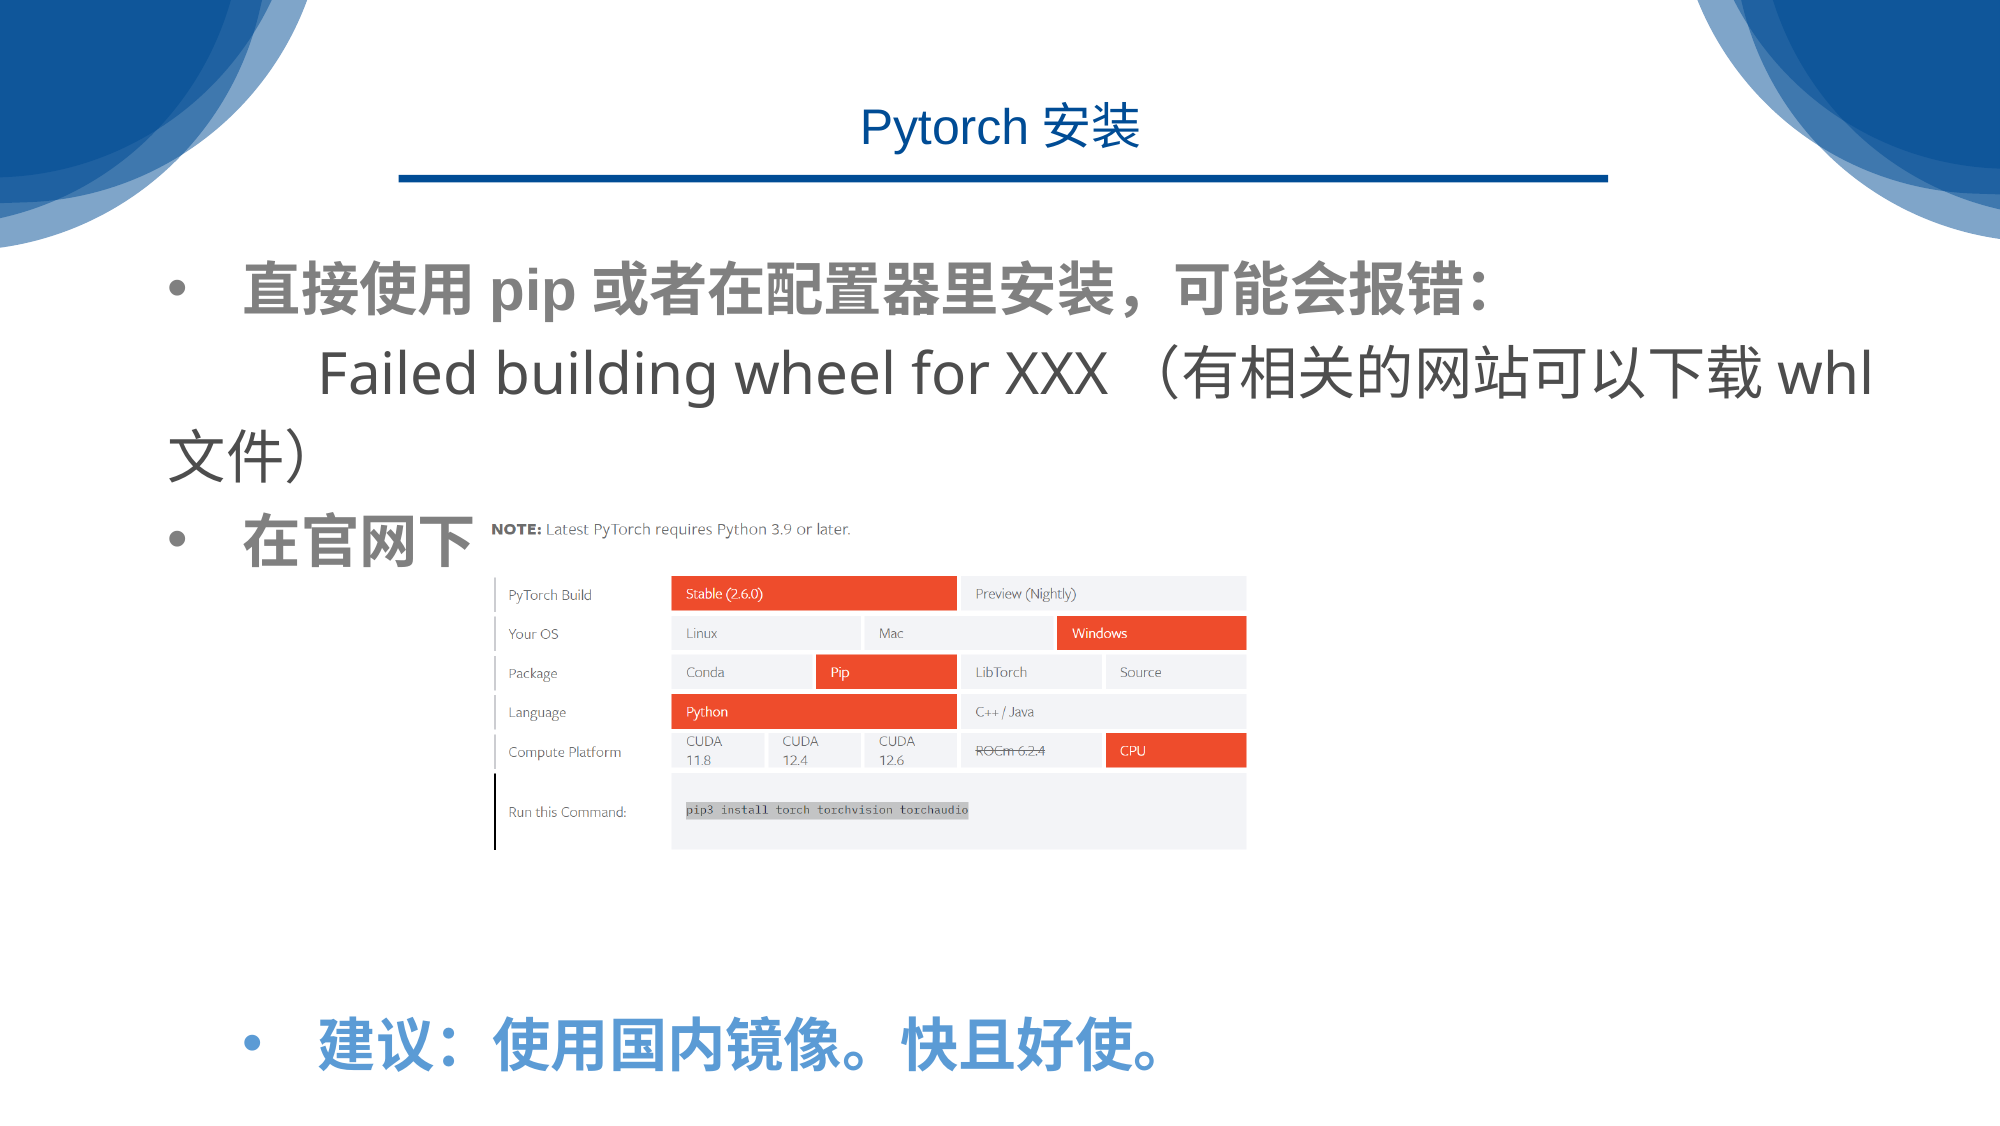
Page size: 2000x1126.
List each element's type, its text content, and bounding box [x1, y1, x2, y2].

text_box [398, 86, 1609, 183]
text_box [1681, 0, 2000, 201]
picture [474, 489, 1298, 888]
text_box 直接使用pip或者在配置器里安装，可能会报错： Failed building wheel for XXX（有相关的网站可以下载whl文件） 在官网下载：特别慢 建议：使用国内镜像。快且好使。 [167, 237, 1911, 1033]
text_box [0, 0, 320, 210]
